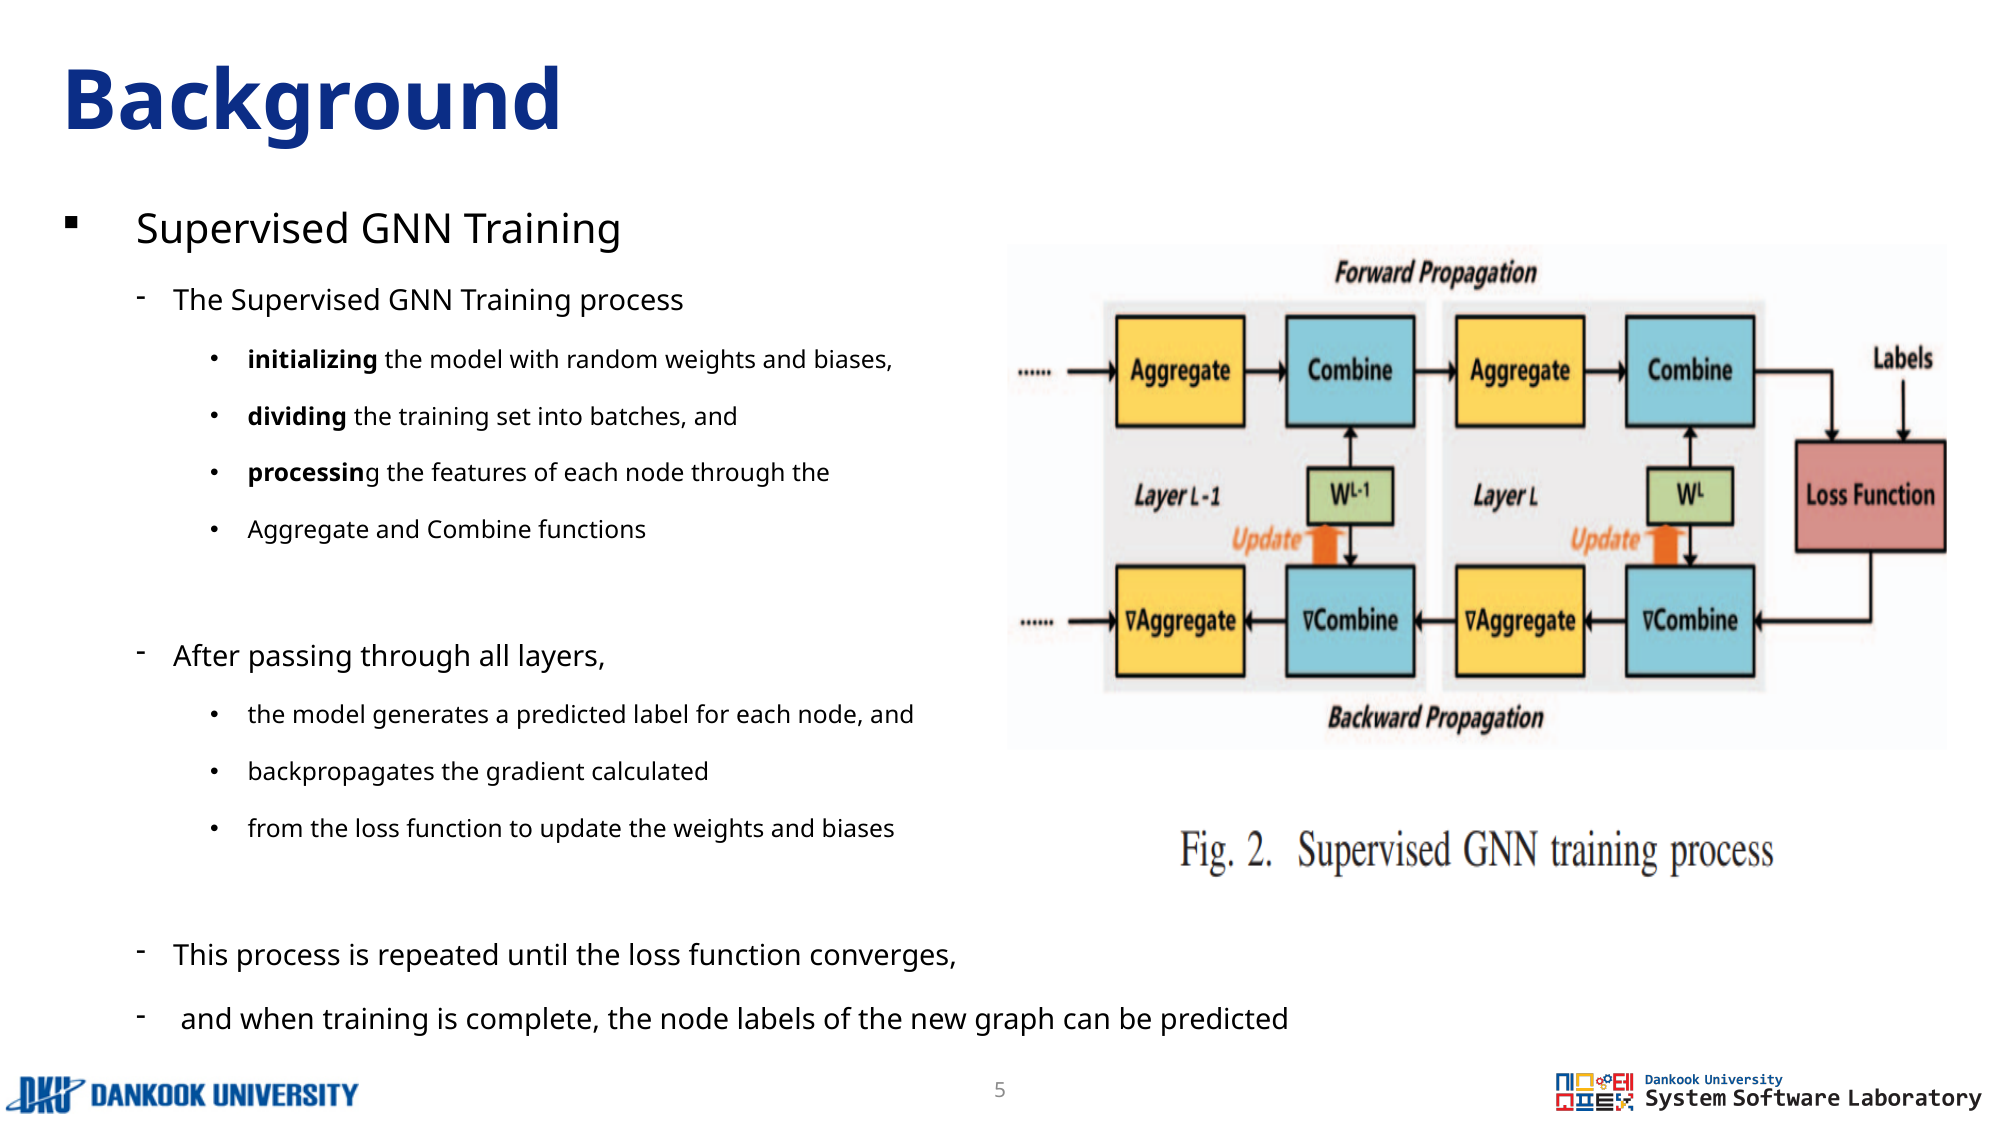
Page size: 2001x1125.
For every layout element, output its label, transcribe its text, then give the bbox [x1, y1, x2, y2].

text_box Supervised GNN Training The Supervised GNN Training process initializing the model with random weights and biases, dividing the training set into batches, and processing the features of each node through the Aggregate and Combine functions After passing through all layers, the model generates a predicted label for each node, and backpropagates the gradient calculated from the loss function to update the weights and biases This process is repeated until the loss function converges, and when training is complete, the node labels of the new graph can be predicted [46, 170, 2000, 1050]
title Background [46, 34, 1815, 170]
slide_number 5 [774, 1067, 1225, 1116]
picture [5, 1076, 359, 1114]
picture [999, 240, 1950, 885]
picture [1548, 1064, 2001, 1125]
